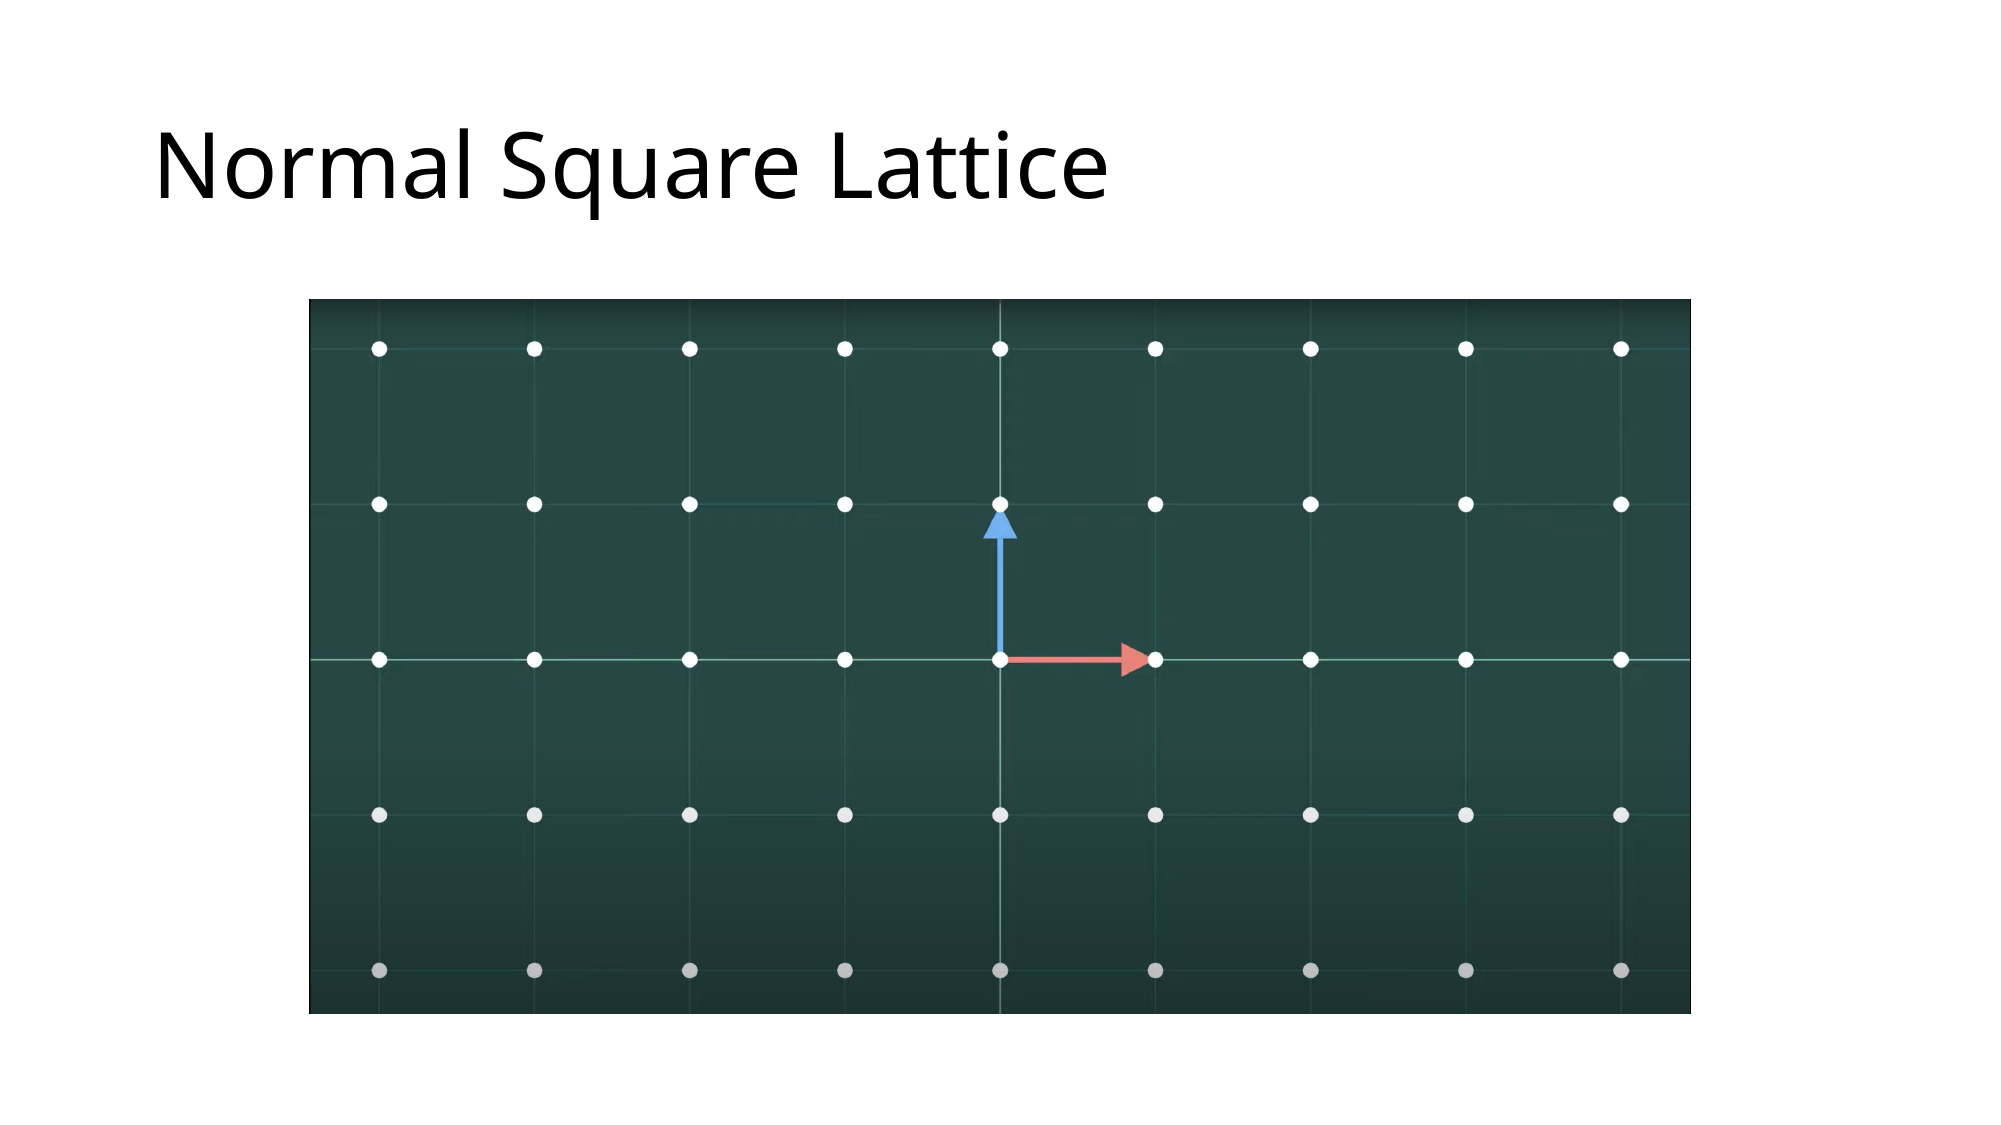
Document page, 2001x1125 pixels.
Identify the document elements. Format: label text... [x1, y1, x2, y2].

title Normal Square Lattice [137, 59, 1863, 278]
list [309, 299, 1691, 1014]
